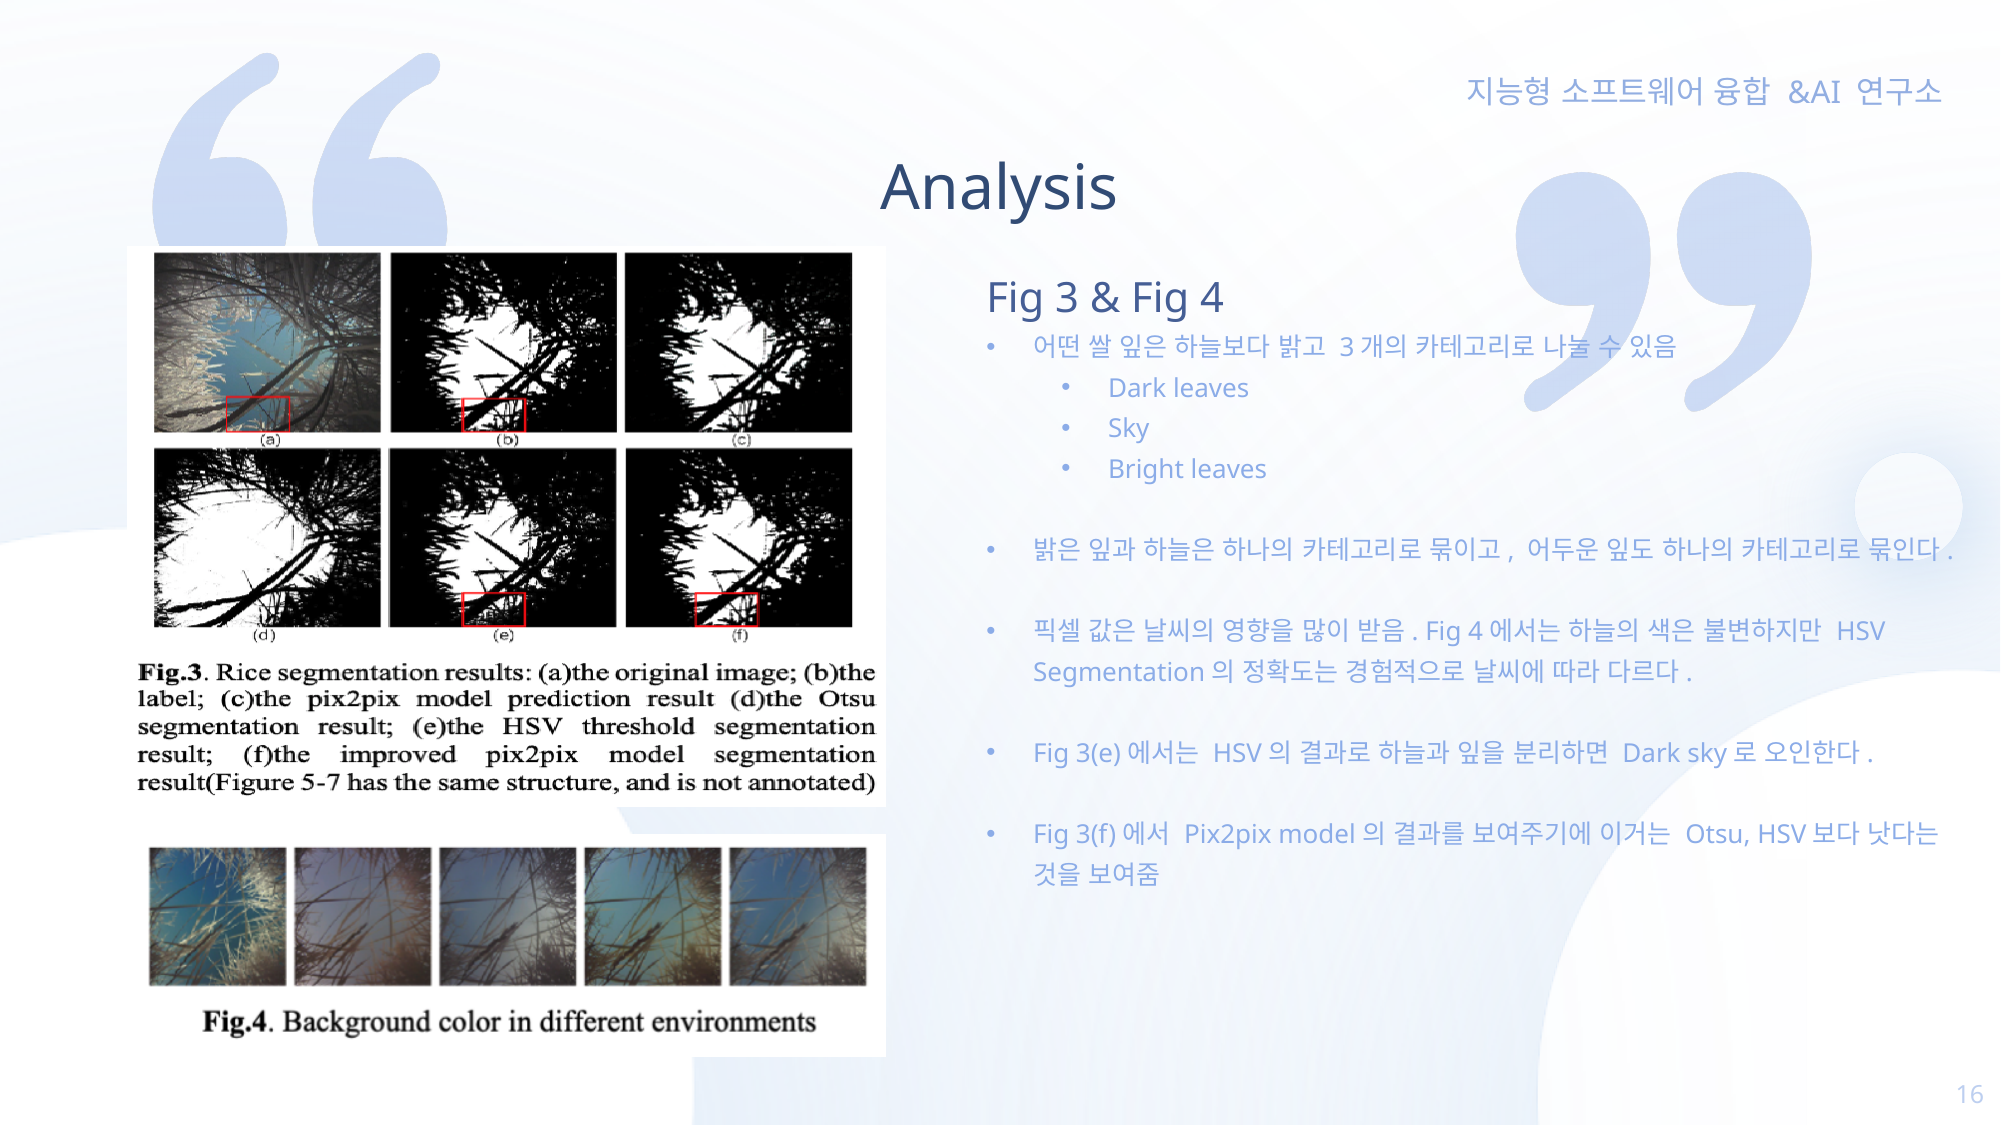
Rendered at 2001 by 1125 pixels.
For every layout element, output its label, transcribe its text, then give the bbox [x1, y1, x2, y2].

slide_number 15 [1549, 1065, 2000, 1125]
text_box Fig 3 & Fig 4 어떤 쌀 잎은 하늘보다 밝고 3개의 카테고리로 나눌 수 있음 Dark leaves Sky Bright leaves 밝은 잎과 하늘은 하나의 카테고리로 묶이고, 어두운 잎도 하나의 카테고리로 묶인다. 픽셀 값은 날씨의 영향을 많이 받음. Fig 4에서는 하늘의 색은 불변하지만 HSV Segmentation의 정확도는 경험적으로 날씨에 따라 다르다. Fig 3(e)에서는 HSV의 결과로 하늘과 잎을 분리하면 Dark sky로 오인한다. Fig 3(f)에서 Pix2pix model의 결과를 보여주기에 이거는 Otsu, HSV보다 낫다는 것을 보여줌 [971, 248, 1971, 897]
text_box Analysis [487, 124, 1743, 230]
picture [0, 0, 2001, 1125]
